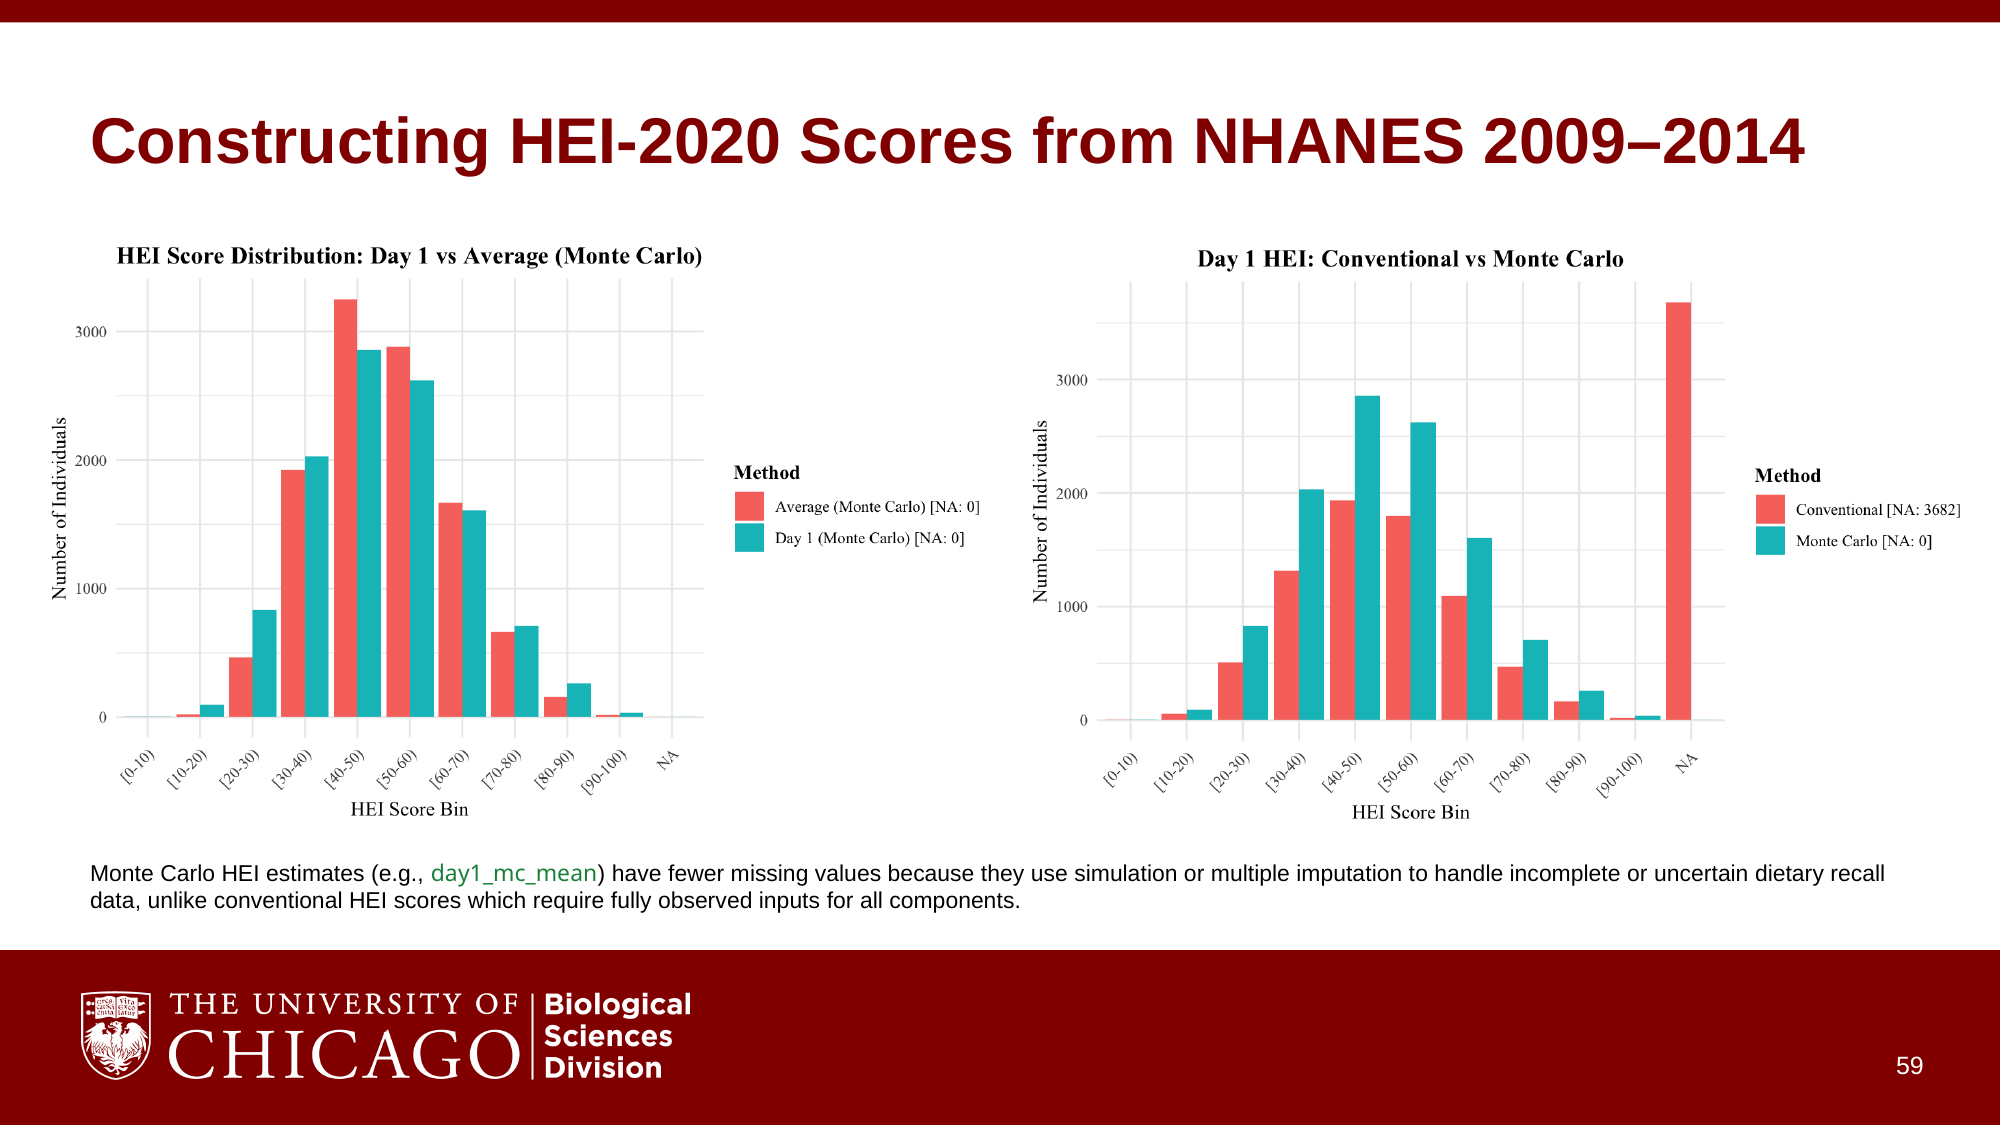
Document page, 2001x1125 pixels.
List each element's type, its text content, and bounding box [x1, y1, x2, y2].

picture [1022, 239, 1981, 832]
slide_number ‹#› [771, 991, 1924, 1080]
title Constructing HEI-2020 Scores from NHANES 2009–2014 [75, 52, 1924, 223]
picture [42, 236, 1001, 829]
list Monte Carlo HEI estimates (e.g., day1_mc_mean) have fewer missing values because they use simulation or multiple imputation to handle incomplete or uncertain dietary recall data, unlike conventional HEI scores which require fully observed inputs for all components. [75, 843, 1924, 972]
picture [81, 991, 690, 1080]
